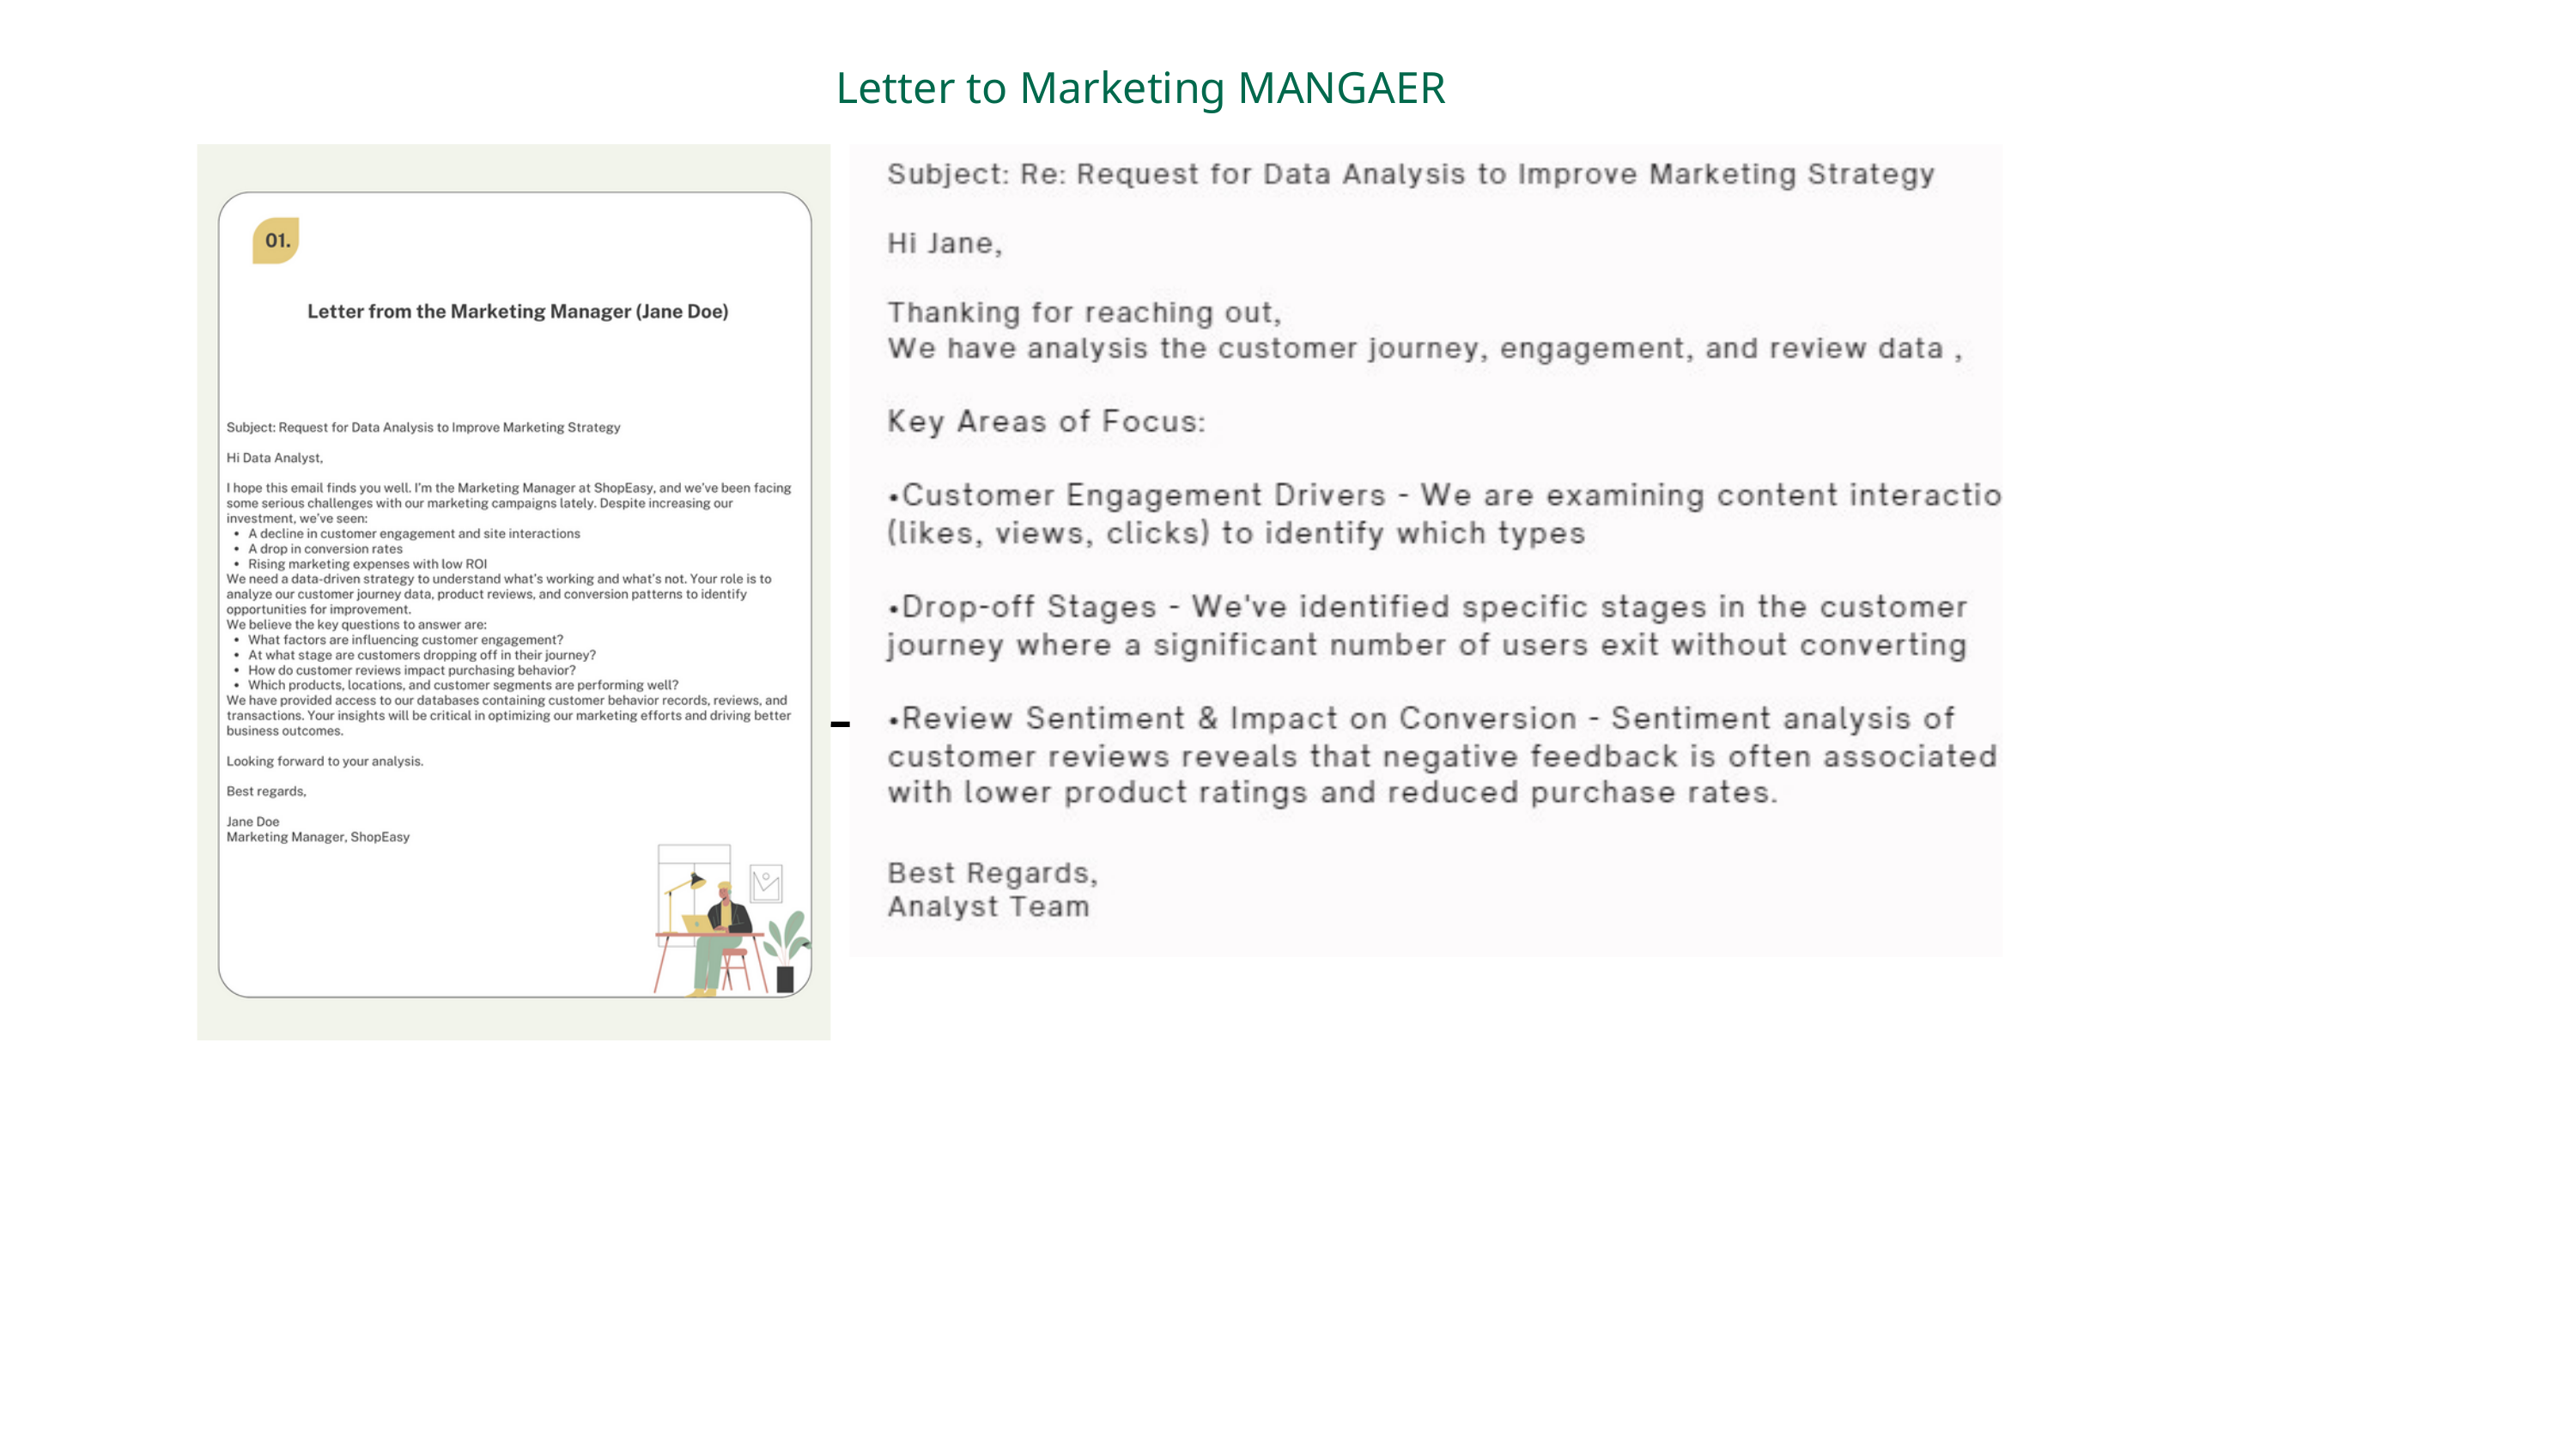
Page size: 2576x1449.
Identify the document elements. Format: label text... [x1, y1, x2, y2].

text_box Letter to Marketing MANGAER [798, 52, 1485, 112]
text_box [197, 144, 831, 1040]
text_box [849, 144, 2003, 957]
